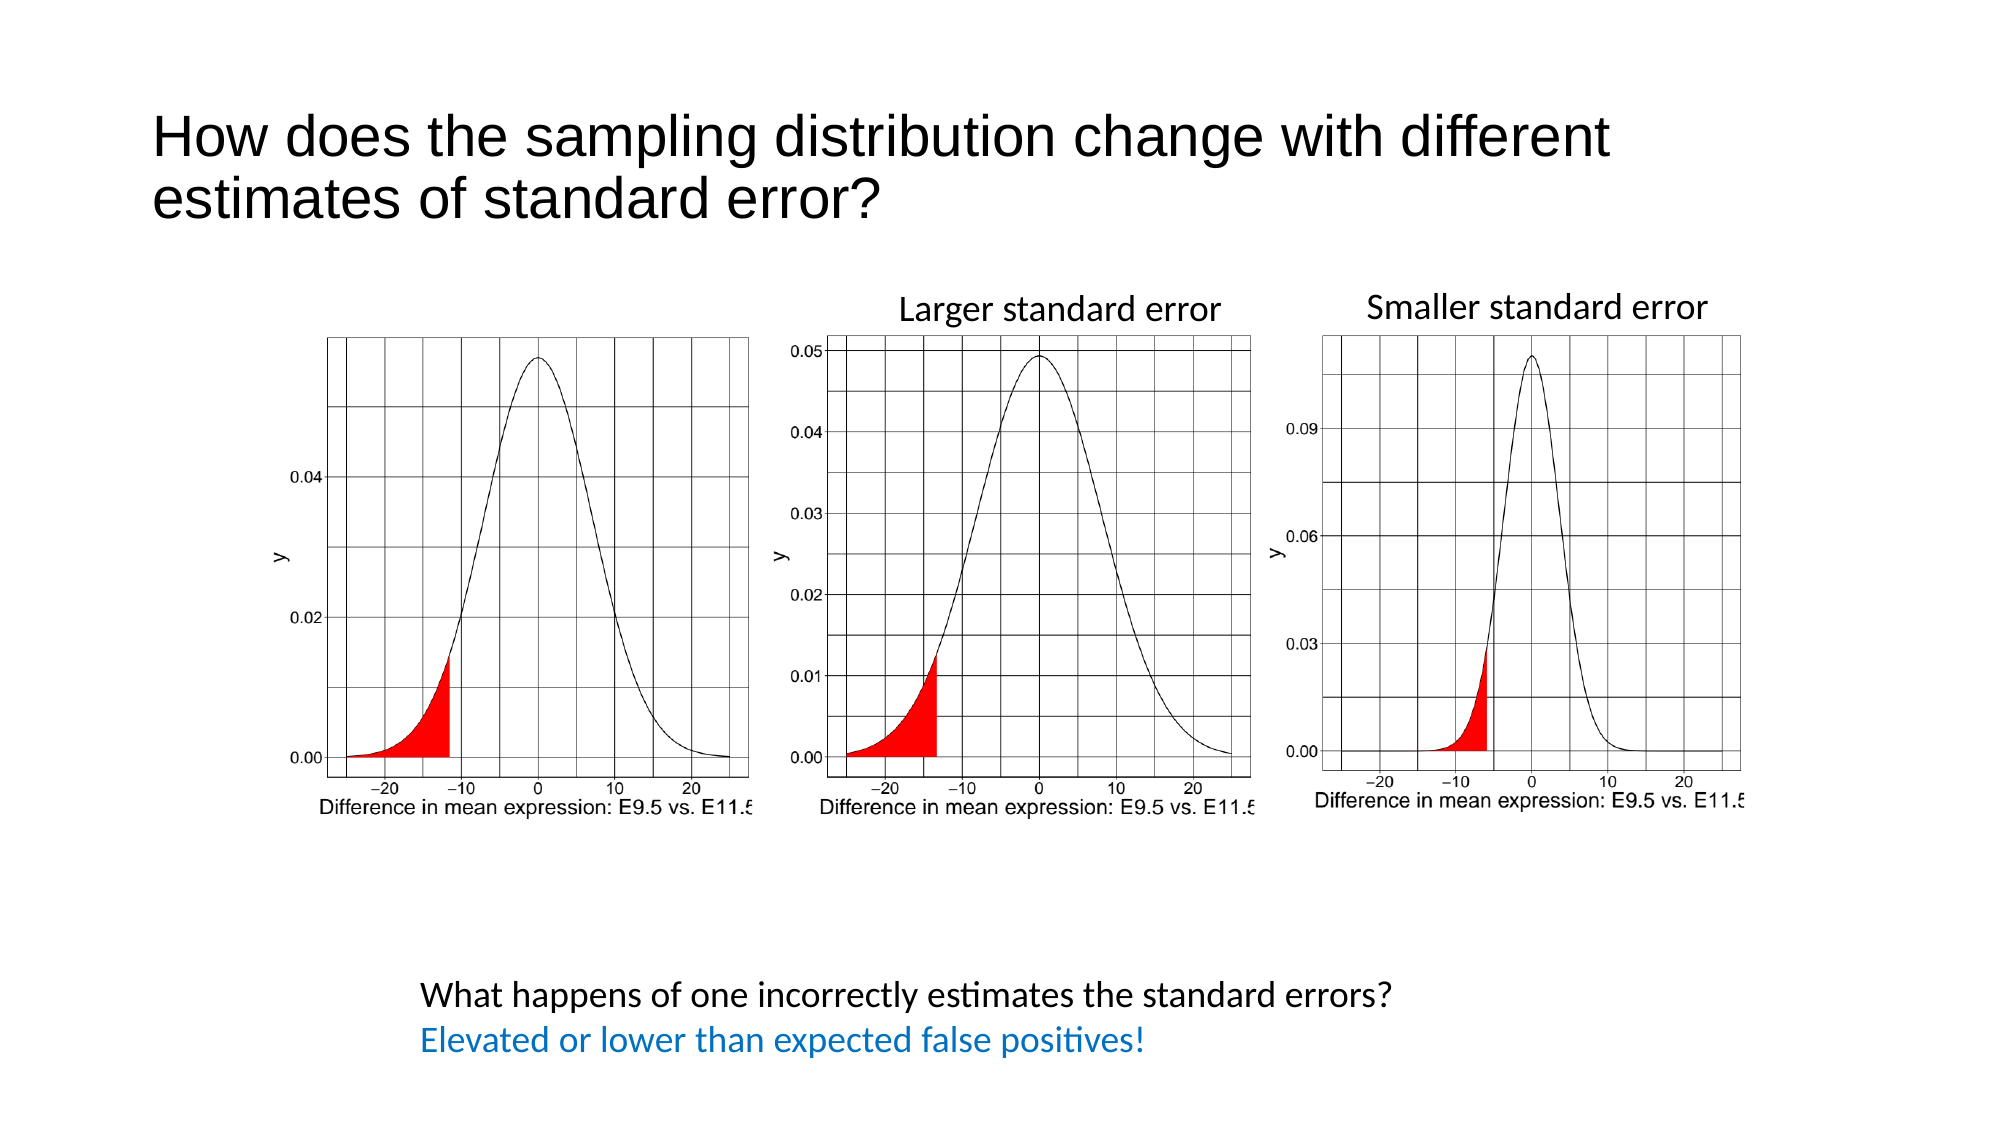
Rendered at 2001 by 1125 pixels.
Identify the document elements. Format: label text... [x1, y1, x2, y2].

picture [764, 330, 1255, 821]
text_box Smaller standard error [1351, 274, 1724, 330]
title How does the sampling distribution change with different estimates of standard error? [137, 59, 1863, 278]
picture [1260, 330, 1745, 814]
text_box Larger standard error [883, 276, 1237, 330]
text_box What happens of one incorrectly estimates the standard errors? Elevated or lower than expected false positives! [405, 962, 1409, 1068]
picture [264, 332, 753, 821]
